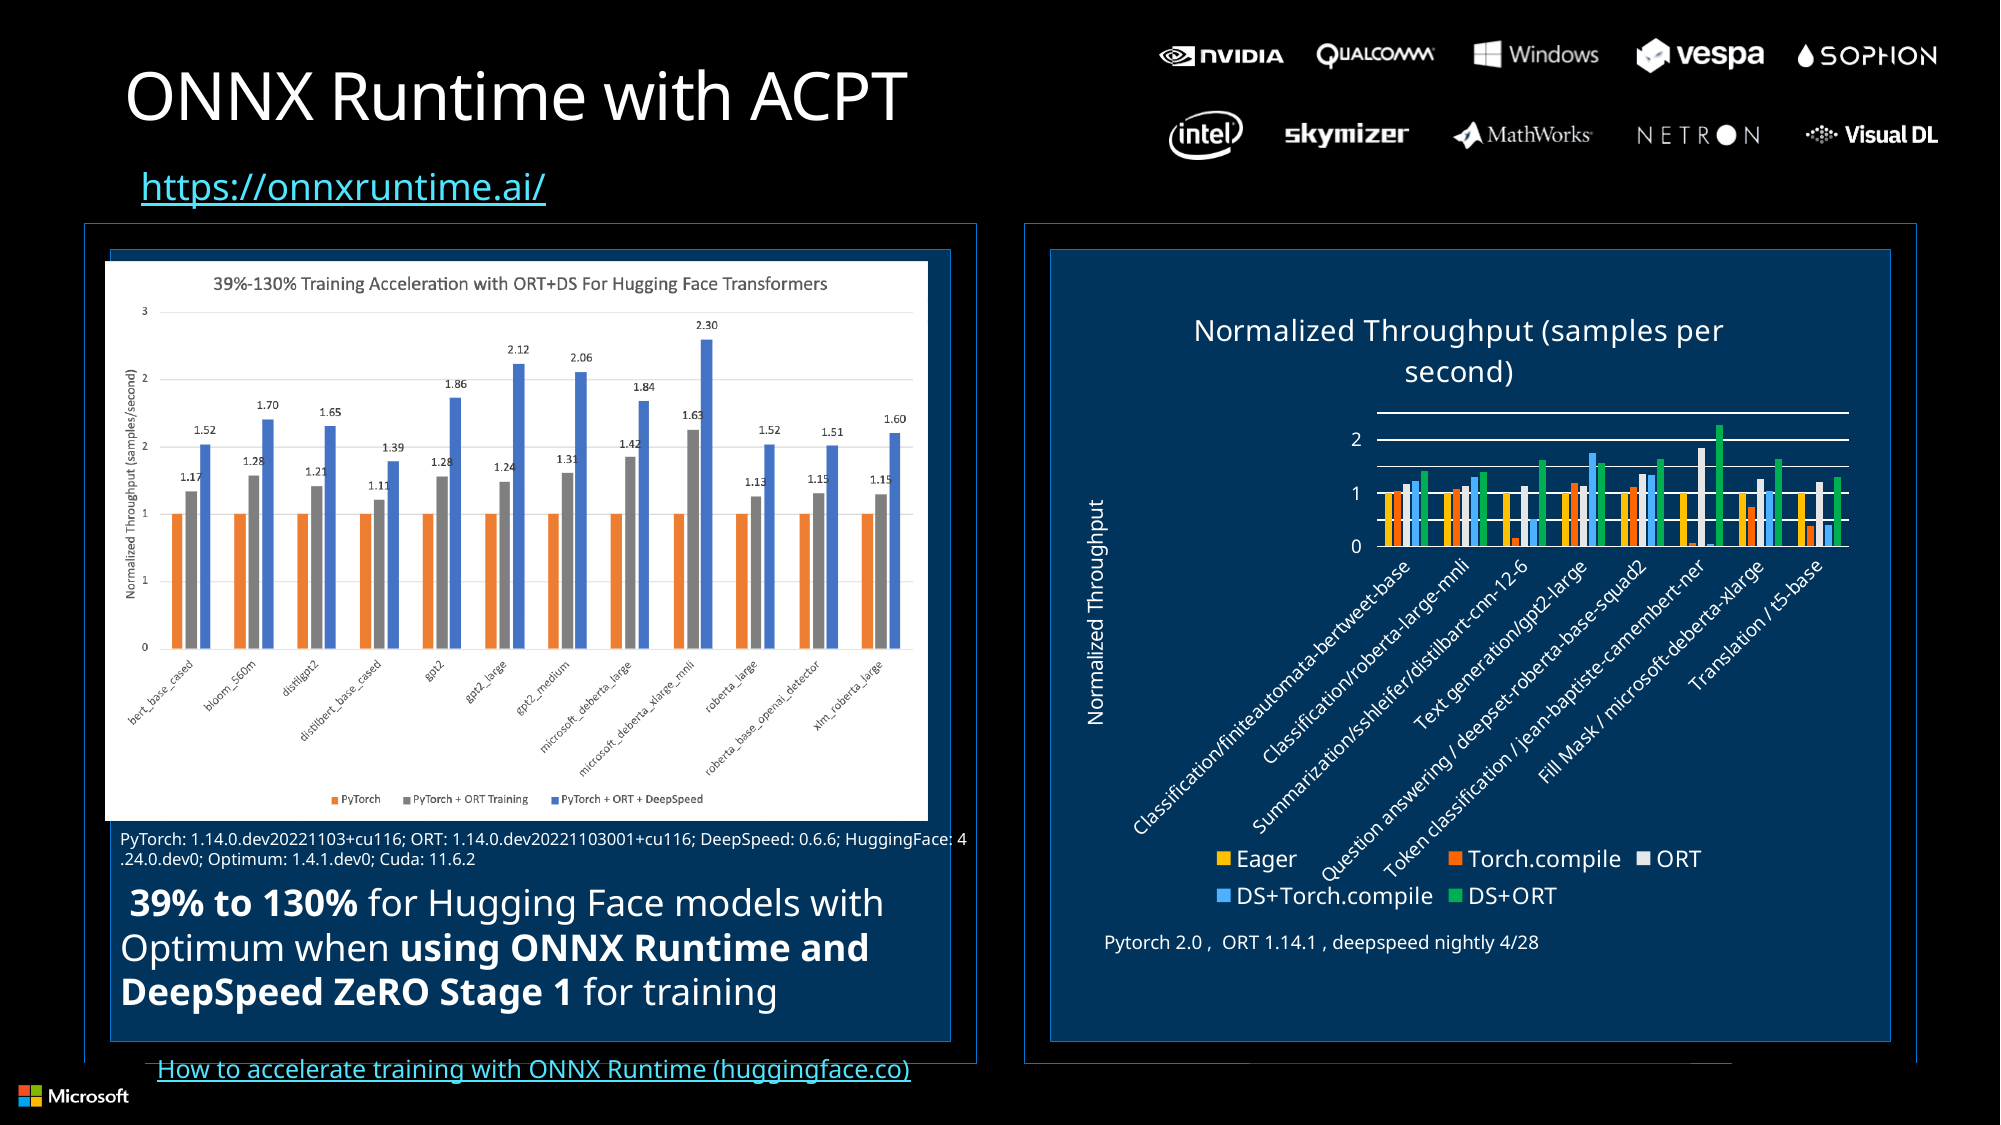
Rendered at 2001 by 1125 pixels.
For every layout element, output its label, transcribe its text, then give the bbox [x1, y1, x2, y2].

title ONNX Runtime with ACPT [19, 53, 1013, 135]
text_box PyTorch: 1.14.0.dev20221103+cu116; ORT: 1.14.0.dev20221103001+cu116; DeepSpeed: 0.6.6; HuggingFace: 4 .24.0.dev0; Optimum: 1.4.1.dev0; Cuda: 11.6.2 [105, 821, 1047, 917]
text_box 39% to 130% for Hugging Face models with Optimum when using ONNX Runtime and DeepSpeed ZeRO Stage 1 for training [105, 917, 928, 1020]
picture [10, 1063, 145, 1118]
picture [105, 260, 928, 821]
text_box https://onnxruntime.ai/ [125, 155, 1233, 265]
text_box Pytorch 2.0 , ORT 1.14.1 , deepspeed nightly 4/28 [1104, 931, 1776, 954]
chart [1047, 280, 1871, 918]
picture [1158, 28, 1943, 160]
text_box How to accelerate training with ONNX Runtime (huggingface.co) [142, 1045, 965, 1095]
